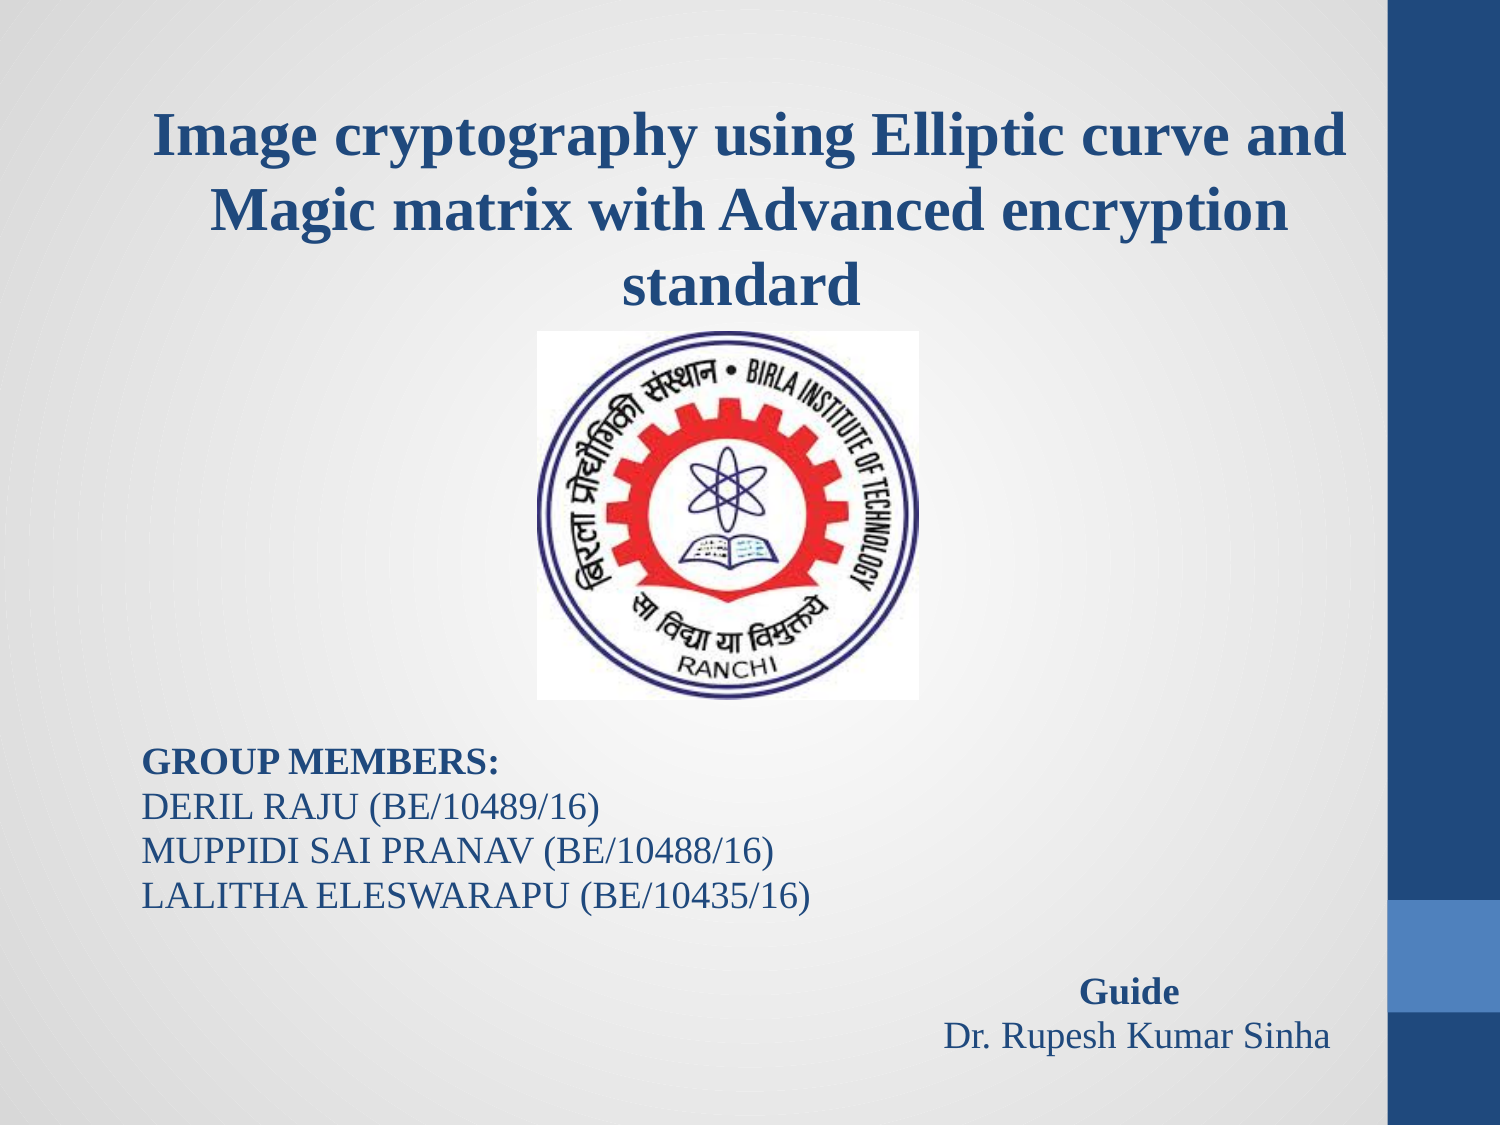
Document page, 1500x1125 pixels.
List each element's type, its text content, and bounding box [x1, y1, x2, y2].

picture [537, 331, 919, 700]
title Image cryptography using Elliptic curve and Magic matrix with Advanced encryption standard [131, 49, 1369, 326]
text_box Guide Dr. Rupesh Kumar Sinha [444, 959, 1346, 1070]
subtitle GROUP MEMBERS: DERIL RAJU (BE/10489/16) MUPPIDI SAI PRANAV (BE/10488/16) LALITHA ELESWARAPU (BE/10435/16) [126, 737, 1189, 938]
